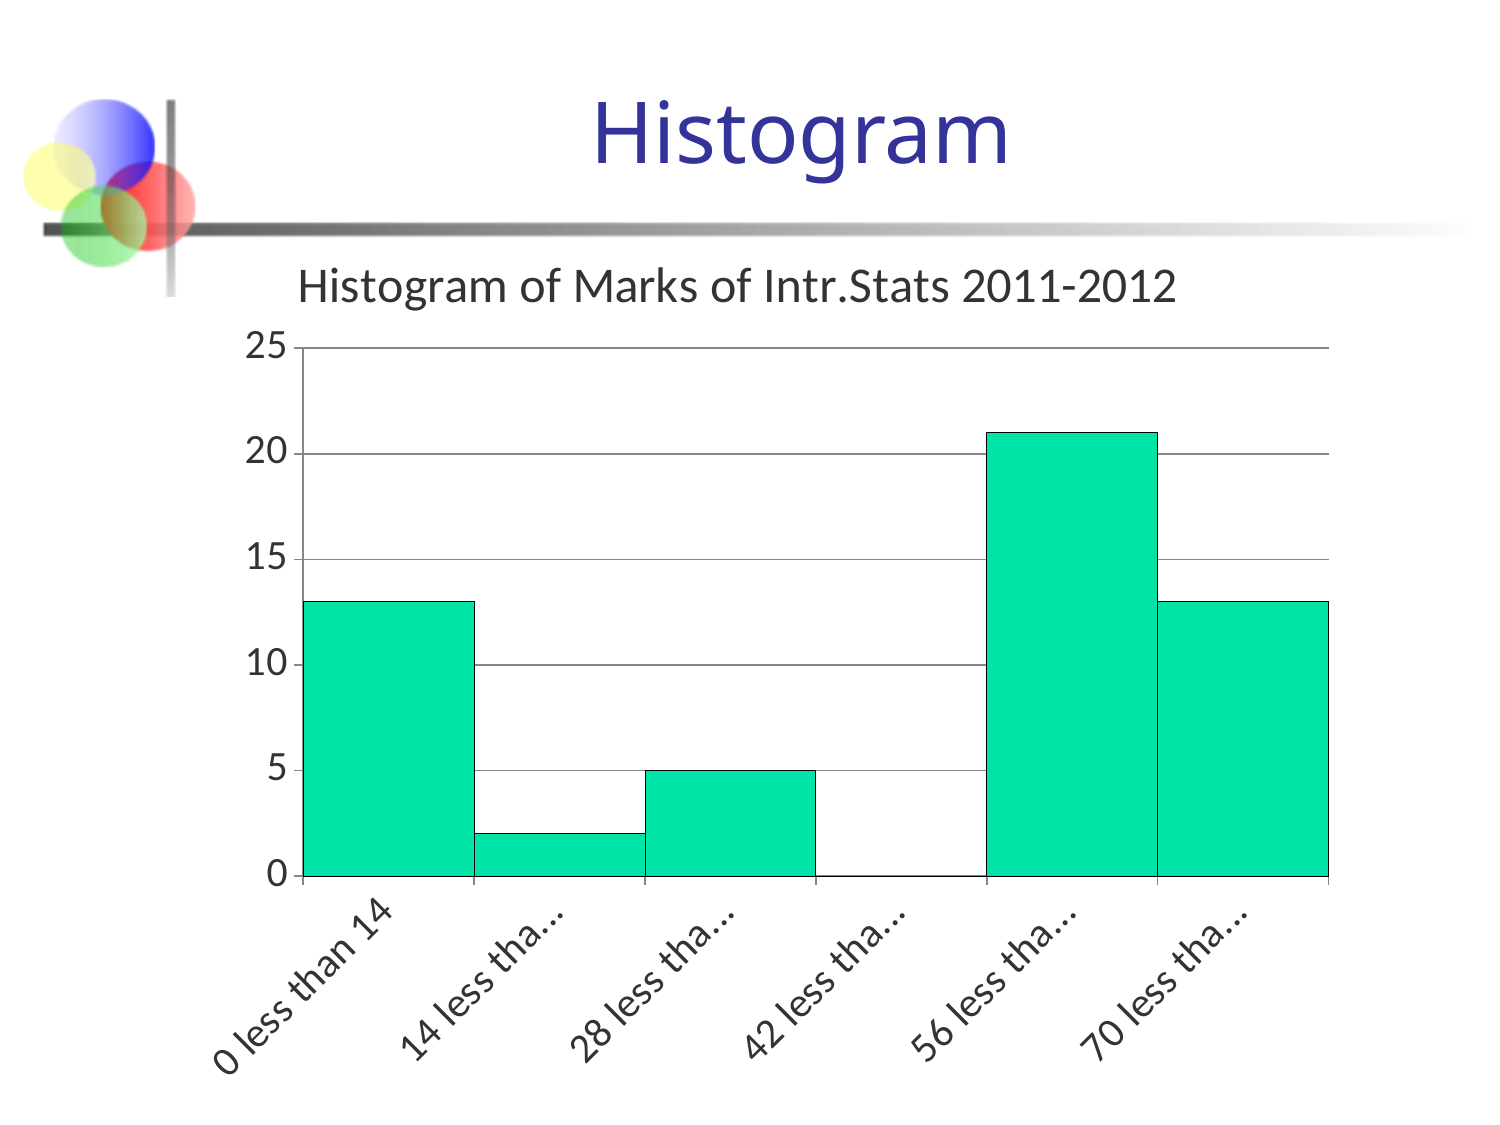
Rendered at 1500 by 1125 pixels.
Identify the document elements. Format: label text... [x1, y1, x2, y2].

chart [62, 224, 1413, 1101]
picture [24, 99, 1475, 297]
title Histogram [162, 62, 1441, 188]
